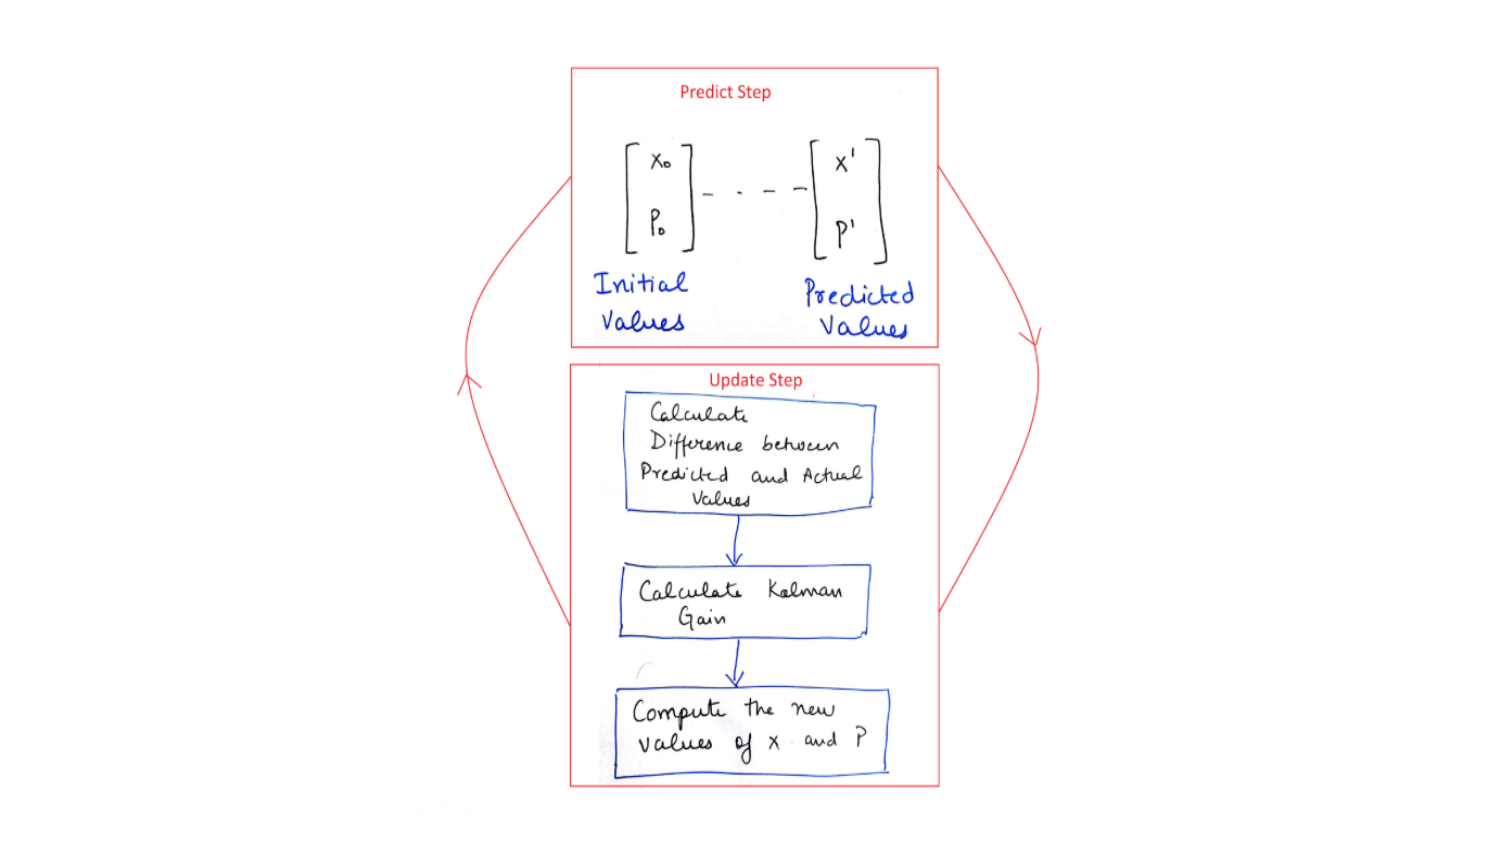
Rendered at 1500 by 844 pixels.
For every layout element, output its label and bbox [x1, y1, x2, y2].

picture [419, 50, 1081, 814]
